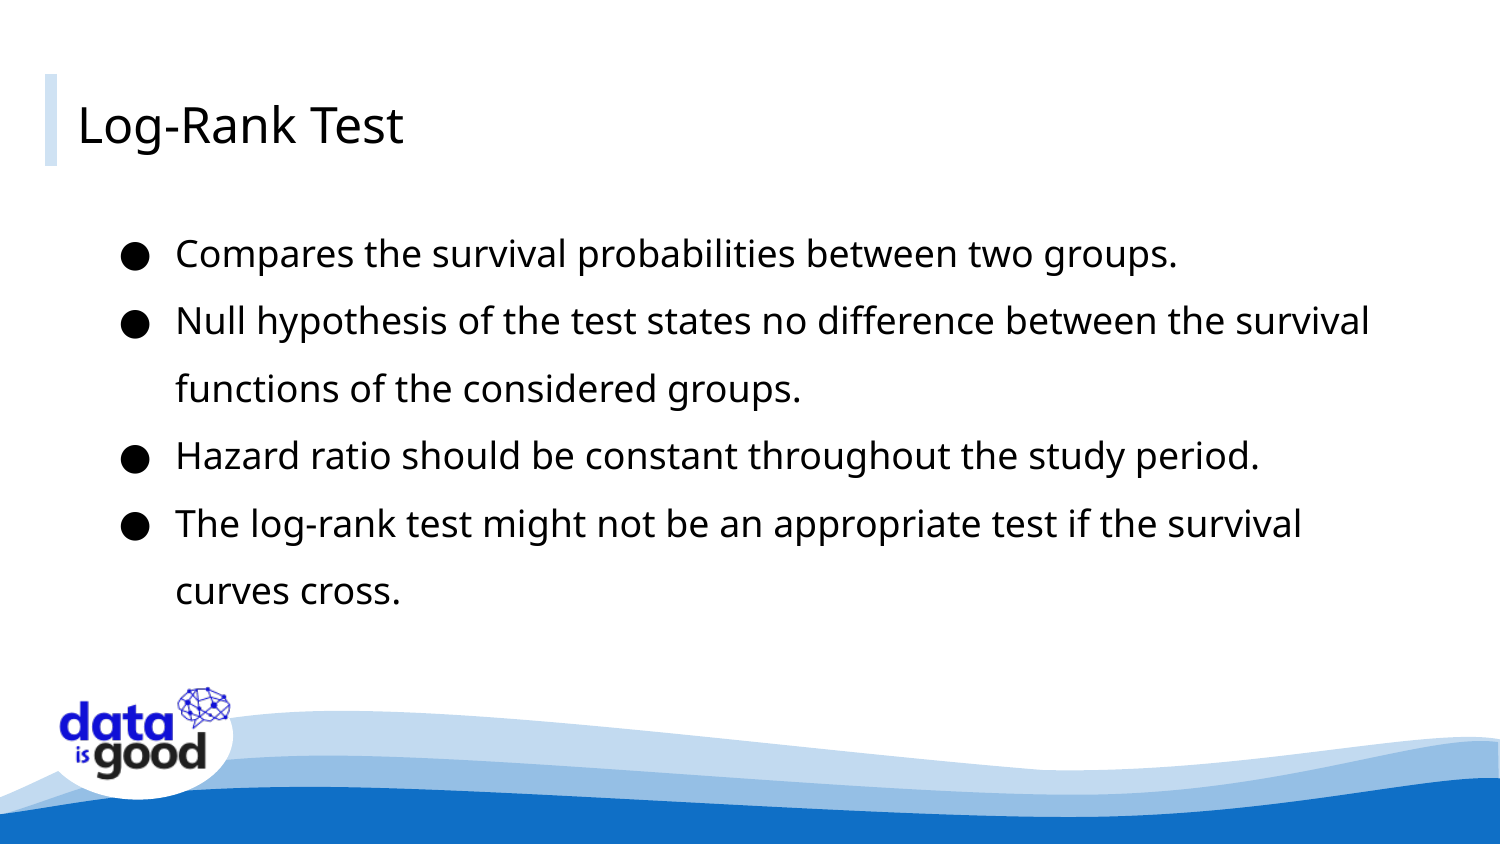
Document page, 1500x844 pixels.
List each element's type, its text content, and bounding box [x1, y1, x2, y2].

list Compares the survival probabilities between two groups. Null hypothesis of the test states no difference between the survival functions of the considered groups. Hazard ratio should be constant throughout the study period. The log-rank test might not be an appropriate test if the survival curves cross. [88, 196, 1400, 623]
picture [58, 685, 231, 804]
title Log-Rank Test [66, 72, 1449, 167]
